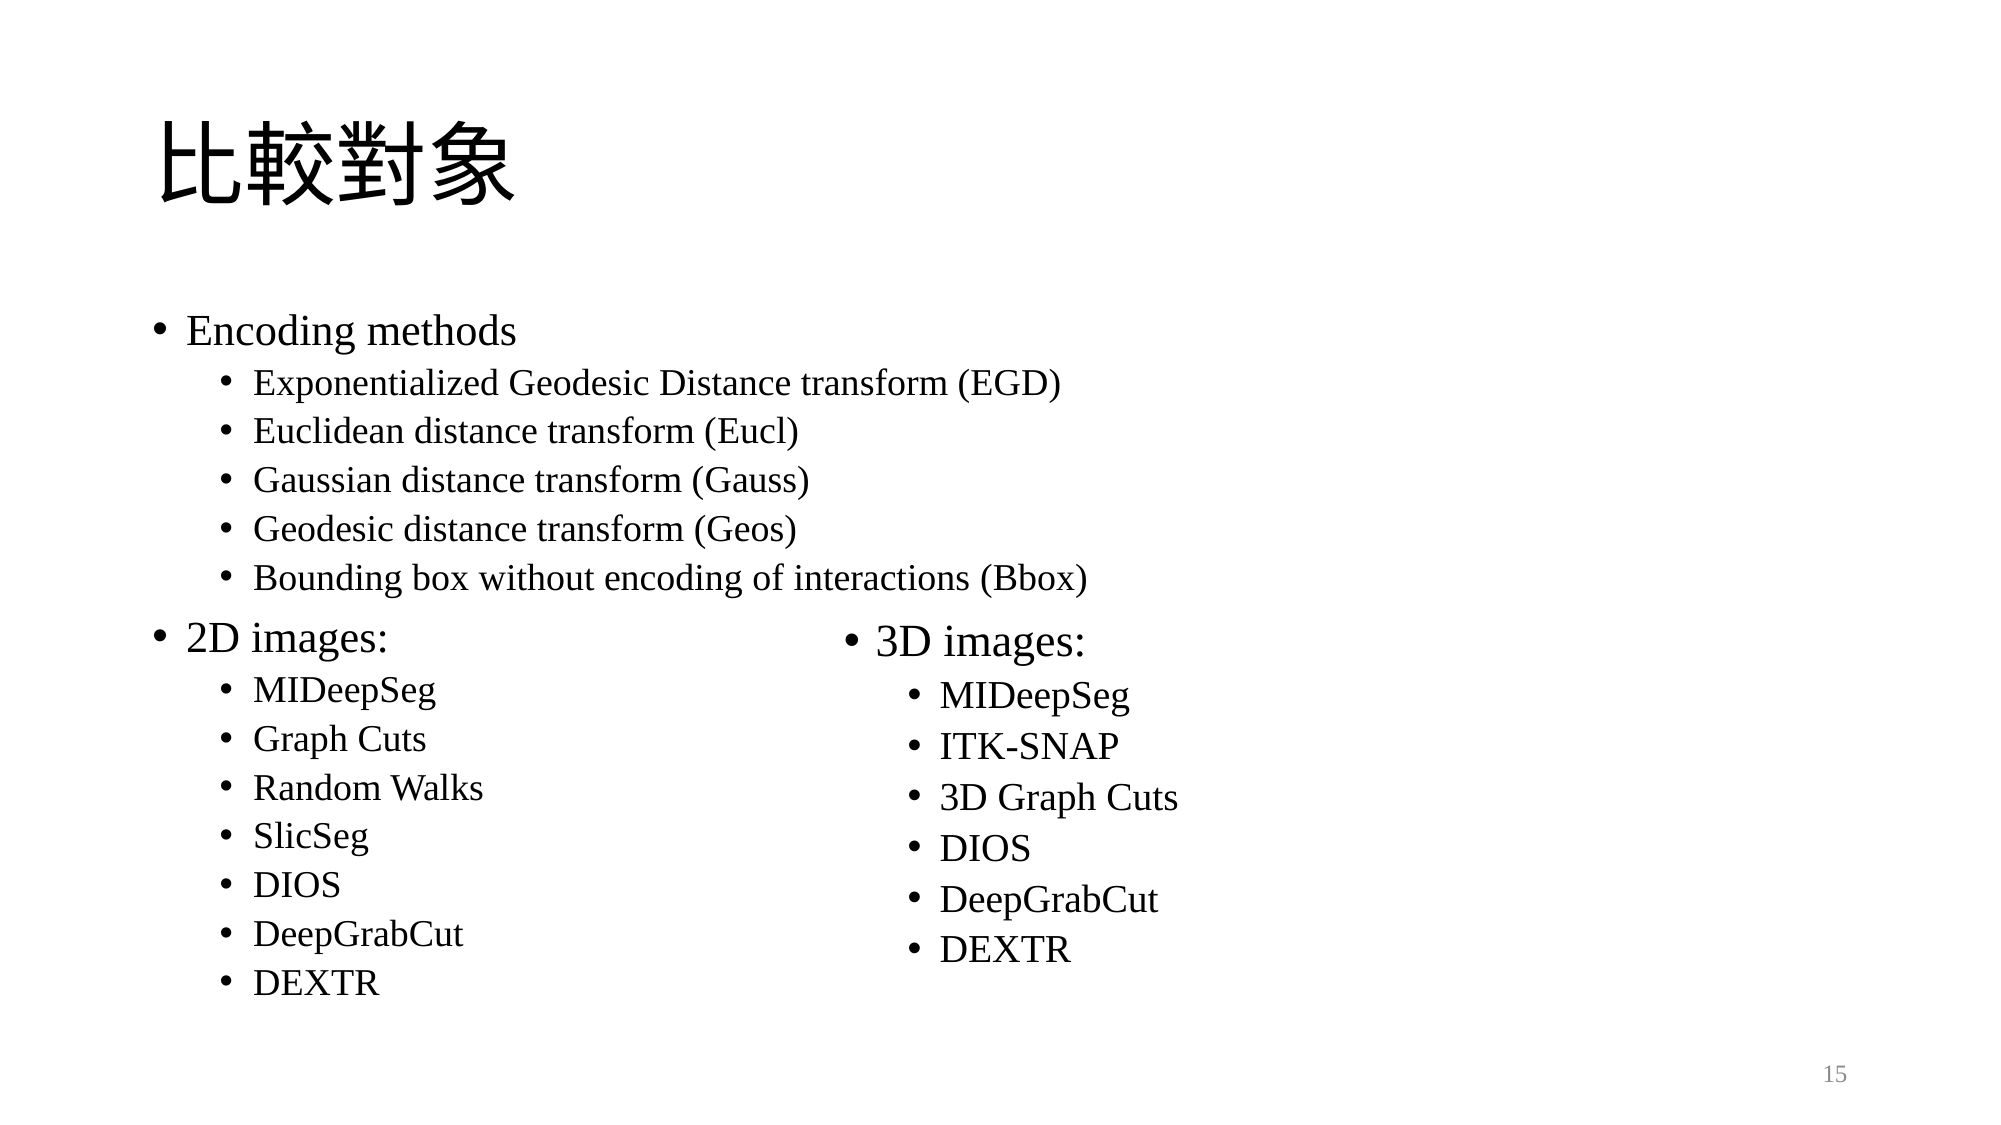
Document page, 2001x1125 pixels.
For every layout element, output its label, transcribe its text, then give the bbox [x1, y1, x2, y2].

slide_number 15 [1412, 1042, 1863, 1103]
title 比較對象 [137, 59, 1863, 278]
text_box 3D images: MIDeepSeg ITK-SNAP 3D Graph Cuts DIOS DeepGrabCut DEXTR [828, 609, 1792, 982]
list Encoding methods Exponentialized Geodesic Distance transform (EGD) Euclidean distance transform (Eucl) Gaussian distance transform (Gauss) Geodesic distance transform (Geos) Bounding box without encoding of interactions (Bbox) 2D images: MIDeepSeg Graph Cuts Random Walks SlicSeg DIOS DeepGrabCut DEXTR [137, 299, 1863, 1014]
